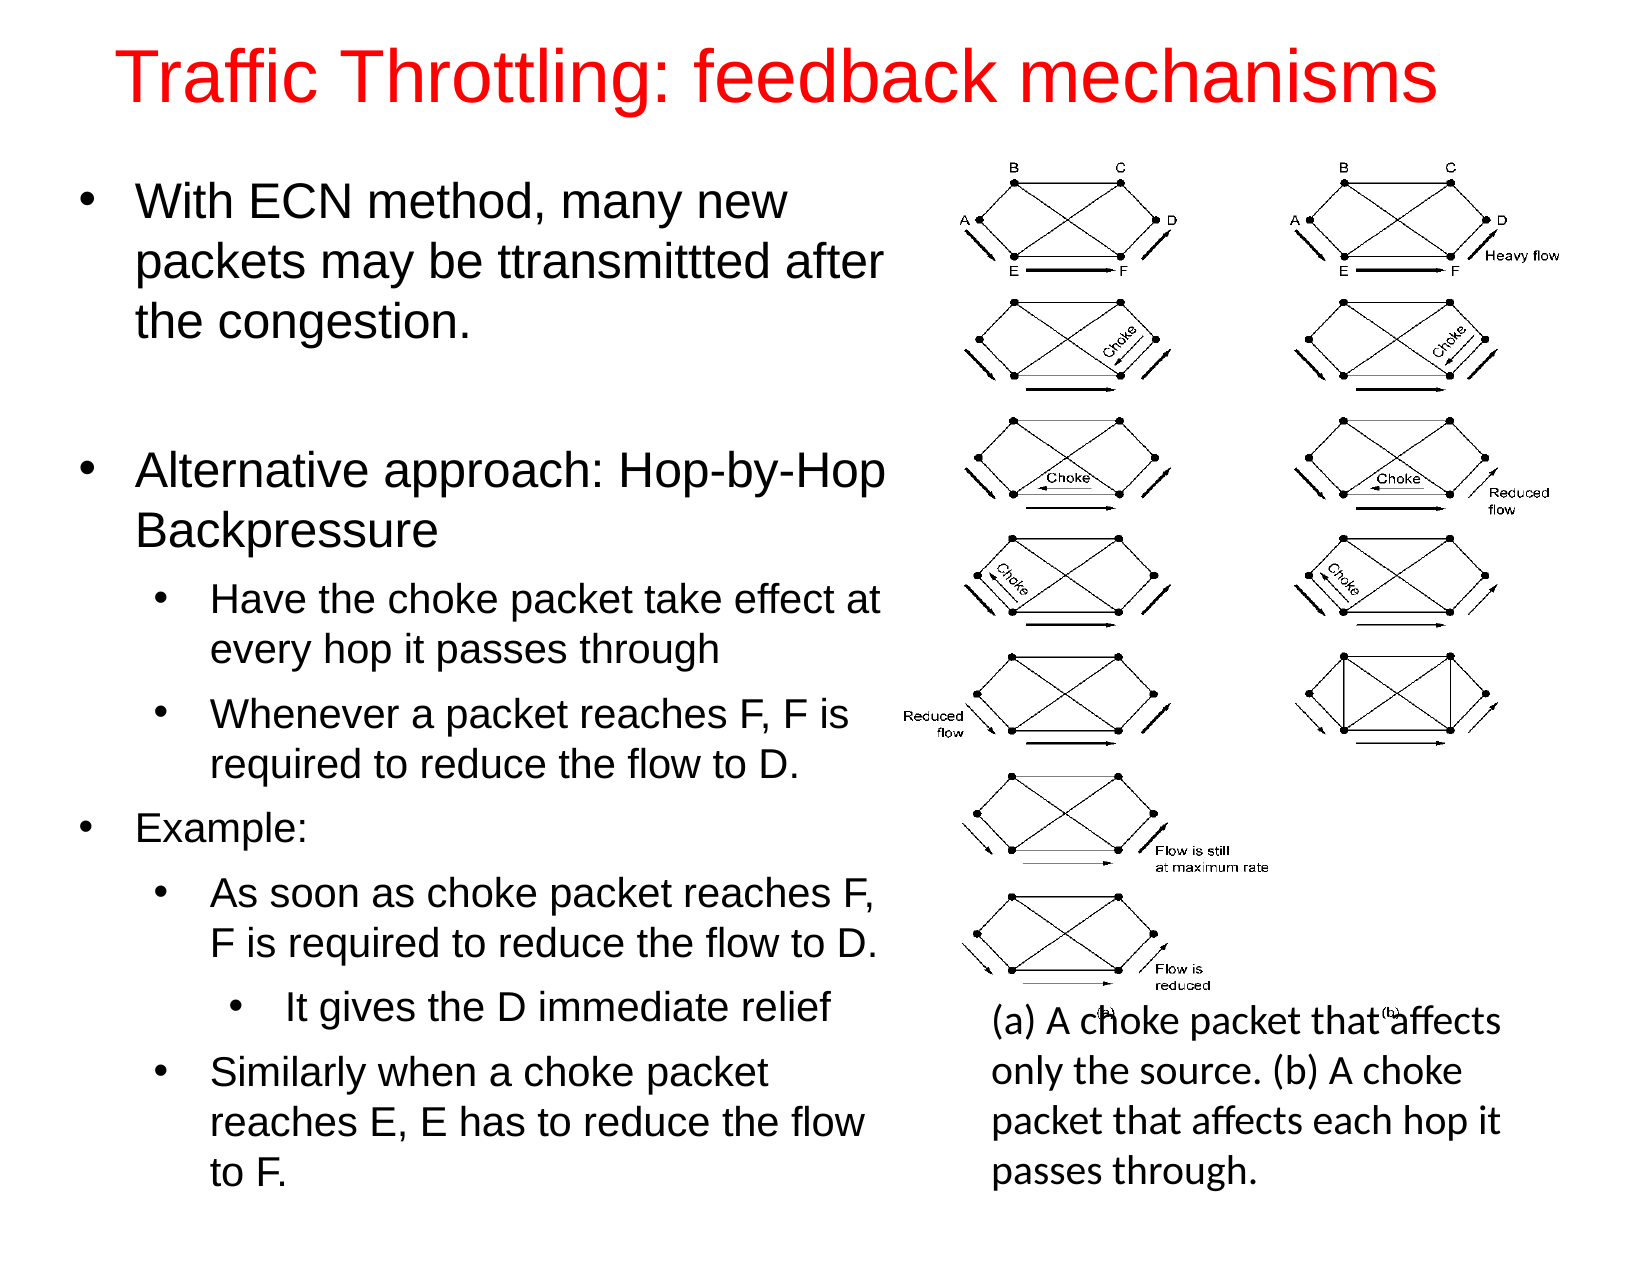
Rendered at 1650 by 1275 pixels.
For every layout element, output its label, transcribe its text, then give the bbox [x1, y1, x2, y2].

text_box With ECN method, many new packets may be ttransmittted after the congestion. Alternative approach: Hop-by-Hop Backpressure Have the choke packet take effect at every hop it passes through Whenever a packet reaches F, F is required to reduce the flow to D. Example: As soon as choke packet reaches F, F is required to reduce the flow to D. It gives the D immediate relief Similarly when a choke packet reaches E, E has to reduce the flow to F. [76, 153, 888, 1270]
title Traffic Throttling: feedback mechanisms [112, 24, 1525, 153]
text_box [887, 153, 1576, 1160]
